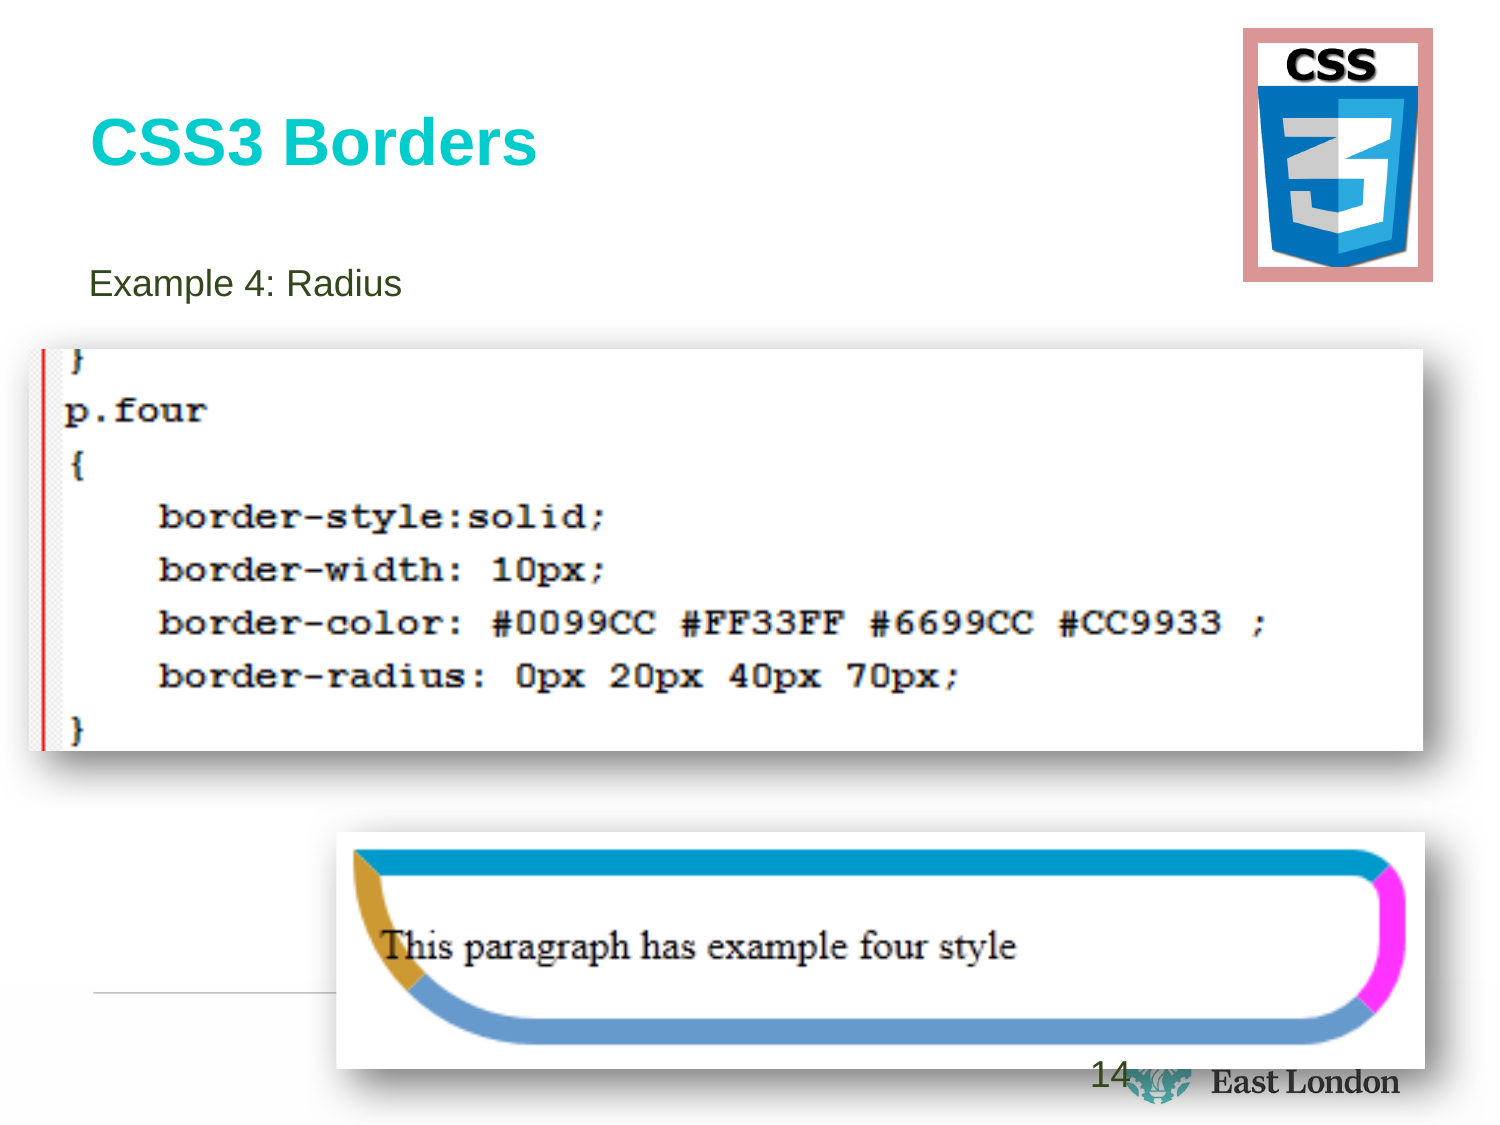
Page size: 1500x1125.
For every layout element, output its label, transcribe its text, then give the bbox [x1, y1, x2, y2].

text_box Example 4: Radius [73, 251, 948, 312]
list [82, 246, 1432, 335]
list [82, 796, 1432, 989]
text_box 14 [1074, 1077, 1425, 1103]
picture [1257, 42, 1419, 268]
picture [28, 349, 1424, 752]
picture [0, 832, 1500, 1125]
text_box CSS3 Borders [74, 45, 1243, 233]
